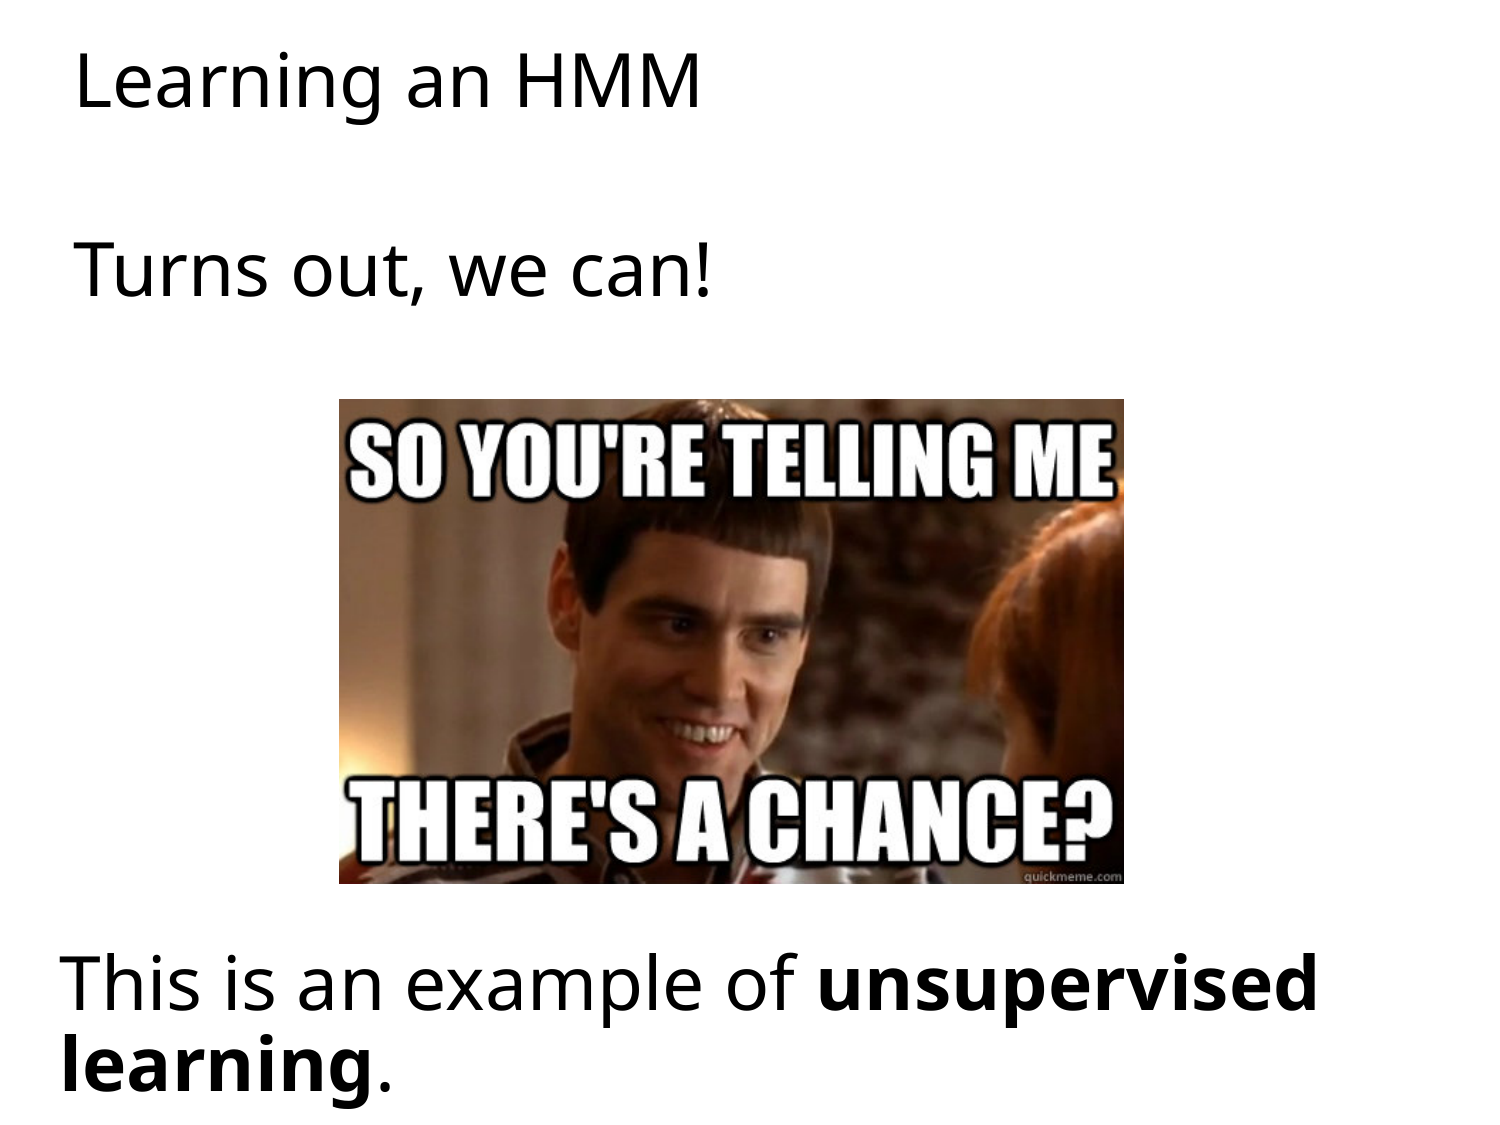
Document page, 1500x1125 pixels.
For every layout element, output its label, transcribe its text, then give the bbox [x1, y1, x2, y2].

text_box Turns out, we can! [58, 223, 1465, 363]
title Learning an HMM [58, 12, 1405, 154]
picture [339, 399, 1124, 884]
text_box This is an example of unsupervised learning. [44, 938, 1451, 1060]
